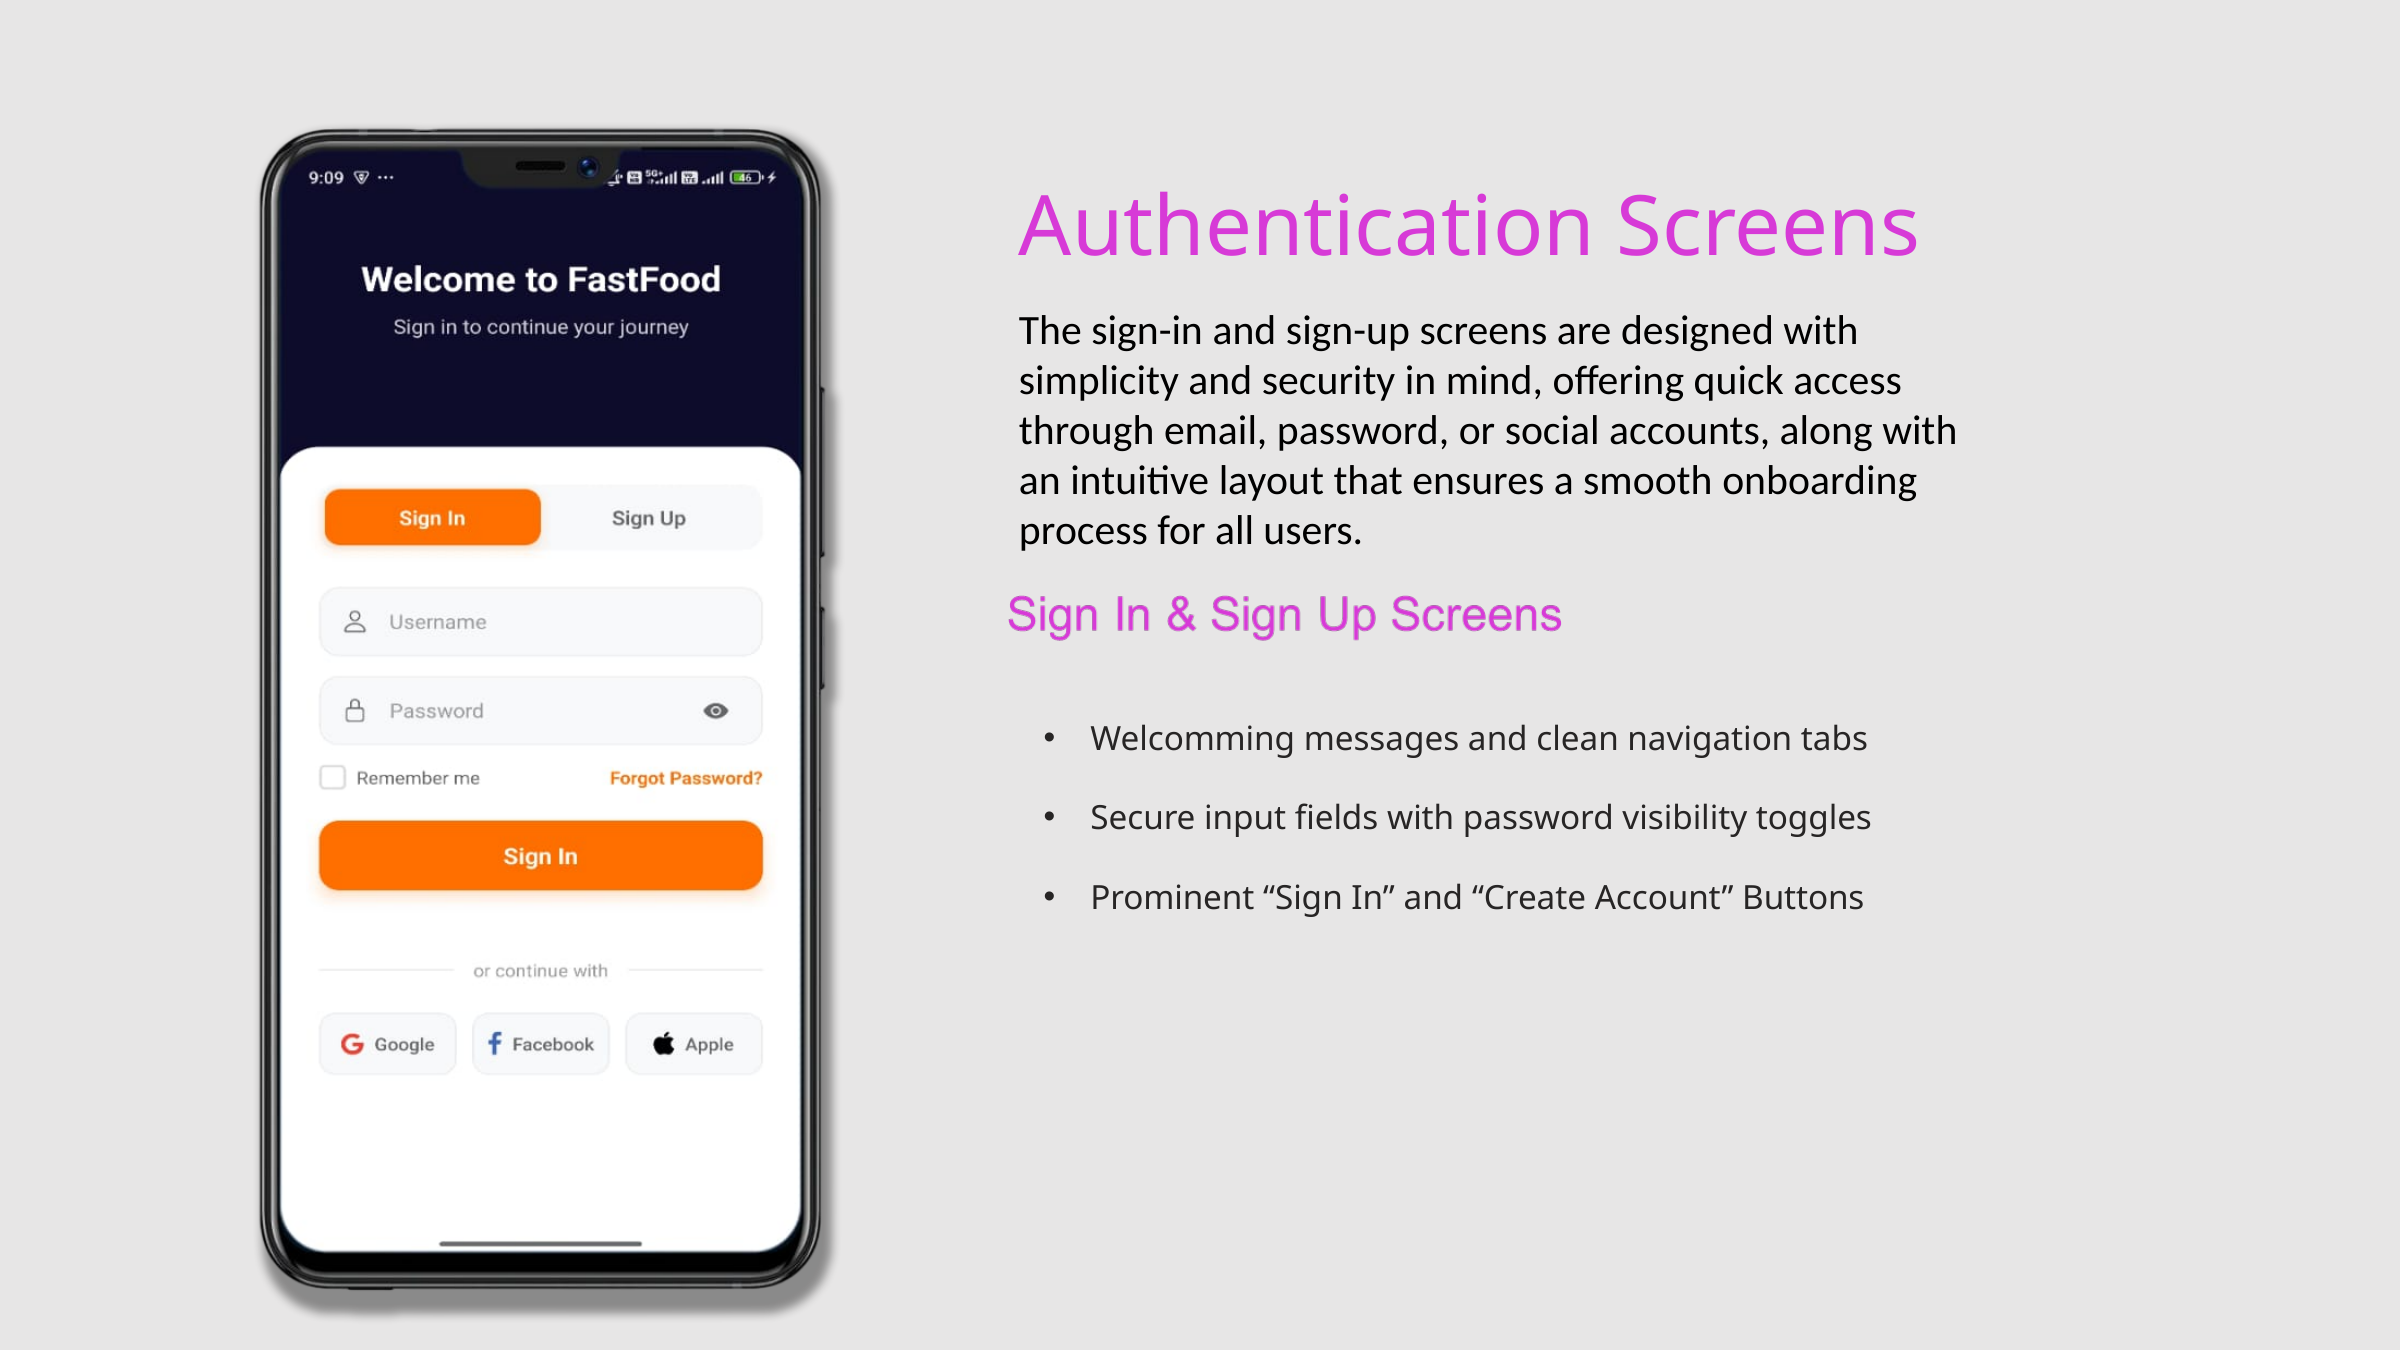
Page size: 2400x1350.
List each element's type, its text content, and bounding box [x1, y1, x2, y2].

text_box Welcomming messages and clean navigation tabs Secure input fields with password visibility toggles Prominent “Sign In” and “Create Account” Buttons [1028, 669, 2244, 924]
text_box Authentication Screens [1004, 164, 2058, 374]
text_box The sign-in and sign-up screens are designed with simplicity and security in mind, offering quick access through email, password, or social accounts, along with an intuitive layout that ensures a smooth onboarding process for all users. [1004, 295, 1999, 561]
picture [978, 570, 1592, 670]
picture [167, 18, 918, 1350]
